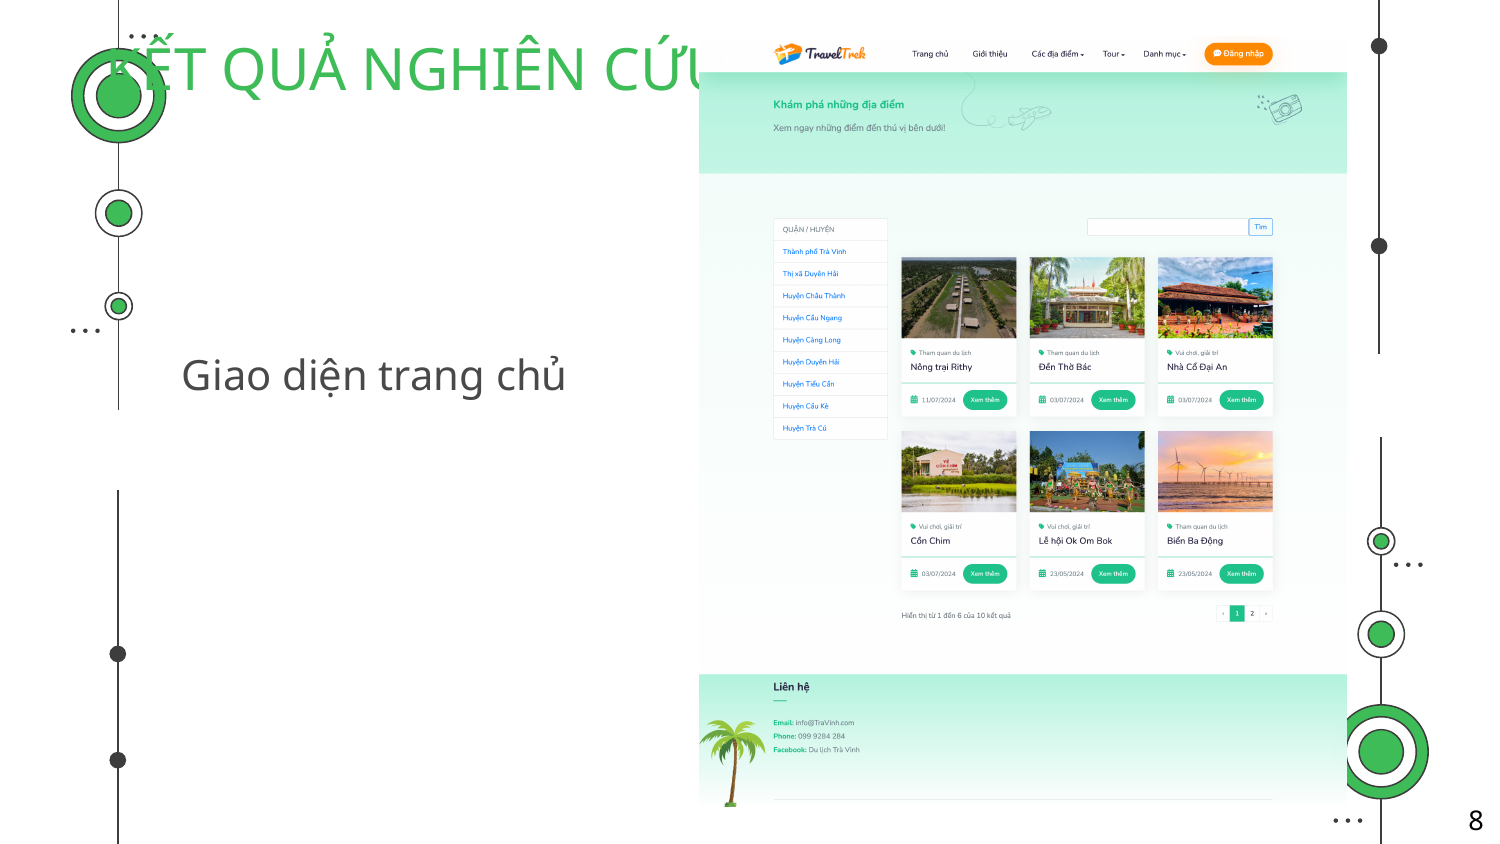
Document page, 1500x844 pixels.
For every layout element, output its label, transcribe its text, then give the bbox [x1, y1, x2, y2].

picture [698, 36, 1347, 807]
text_box 8 [1453, 795, 1500, 843]
text_box Giao diện trang chủ [0, 341, 693, 407]
text_box KẾT QUẢ NGHIÊN CỨU [0, 17, 884, 113]
